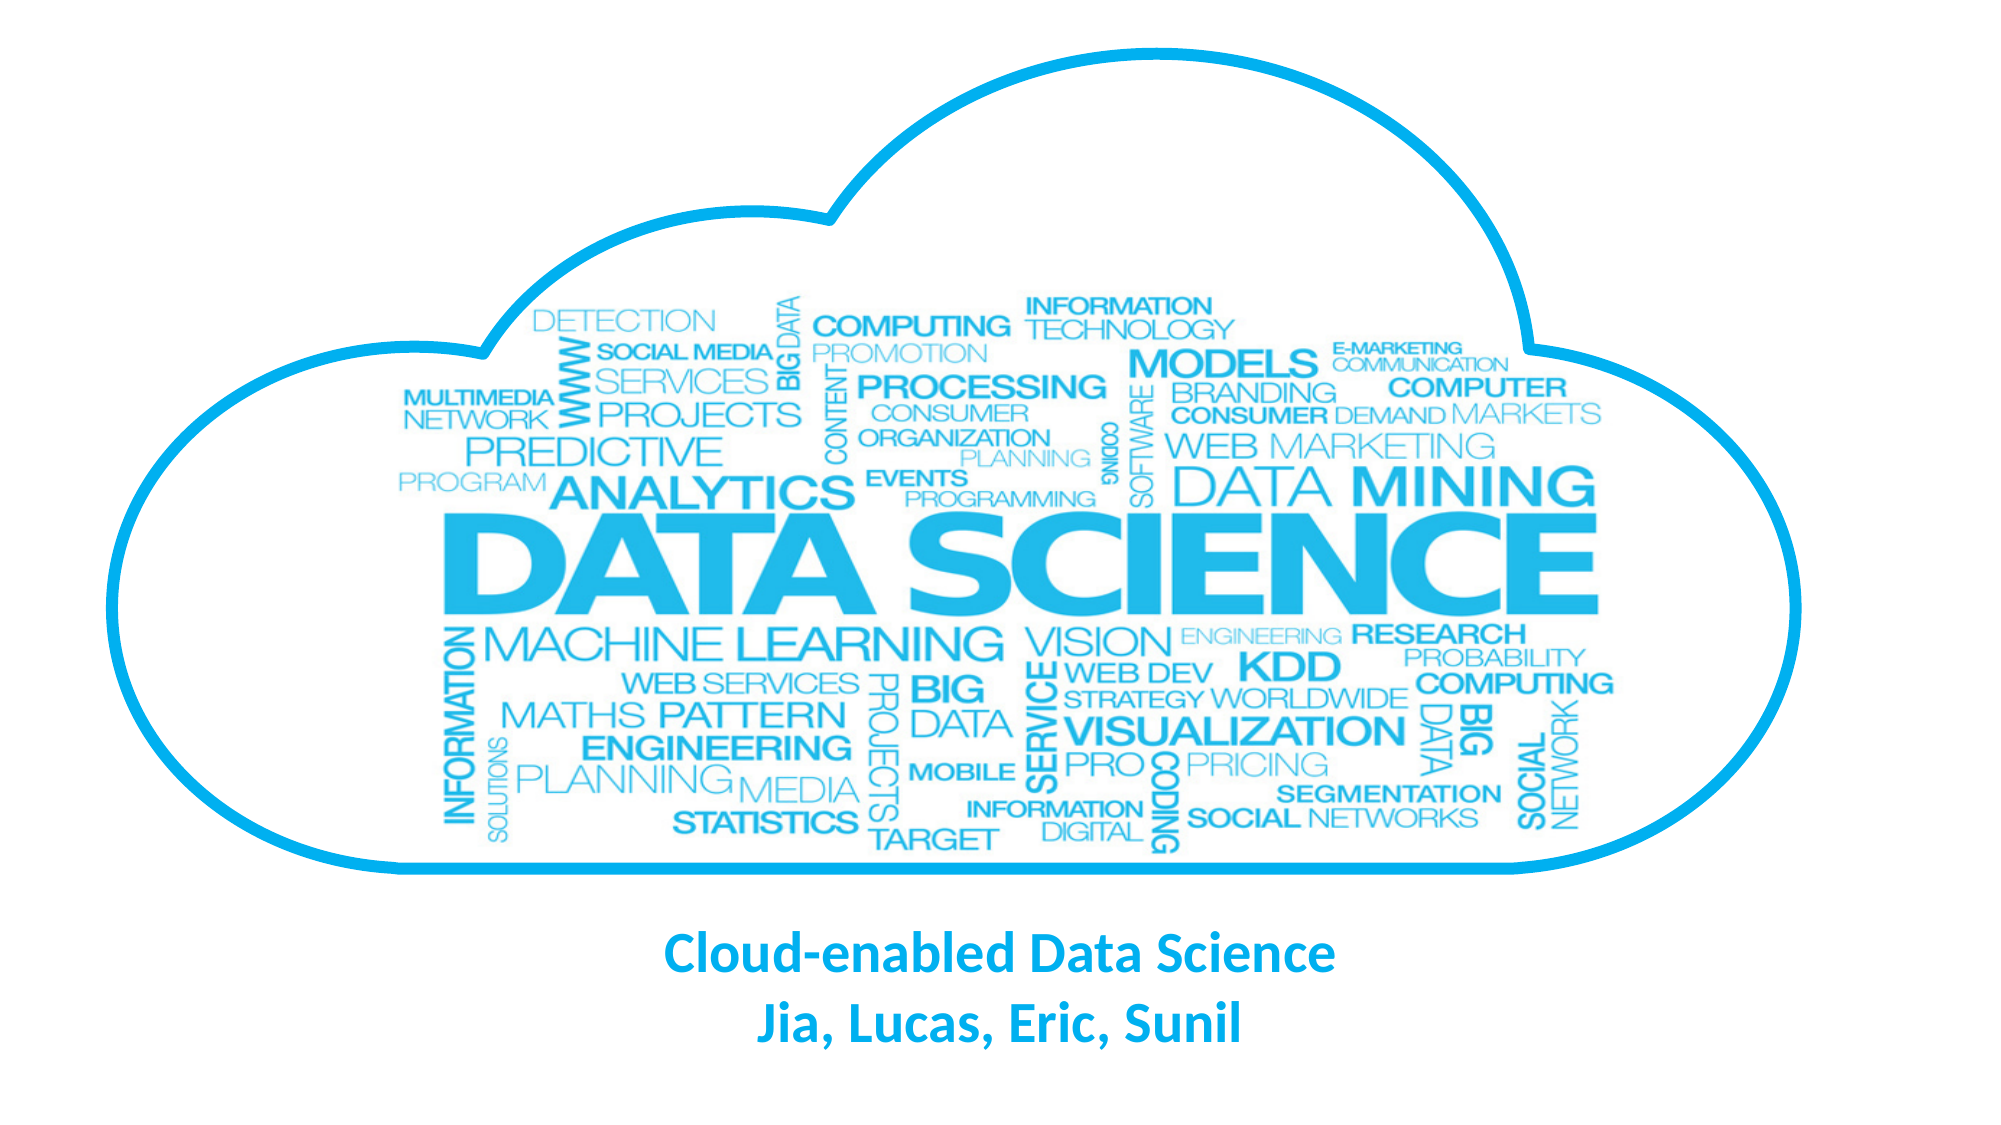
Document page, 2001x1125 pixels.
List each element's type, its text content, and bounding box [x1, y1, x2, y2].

text_box Cloud-enabled Data Science Jia, Lucas, Eric, Sunil [163, 906, 1838, 1062]
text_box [111, 53, 1796, 869]
